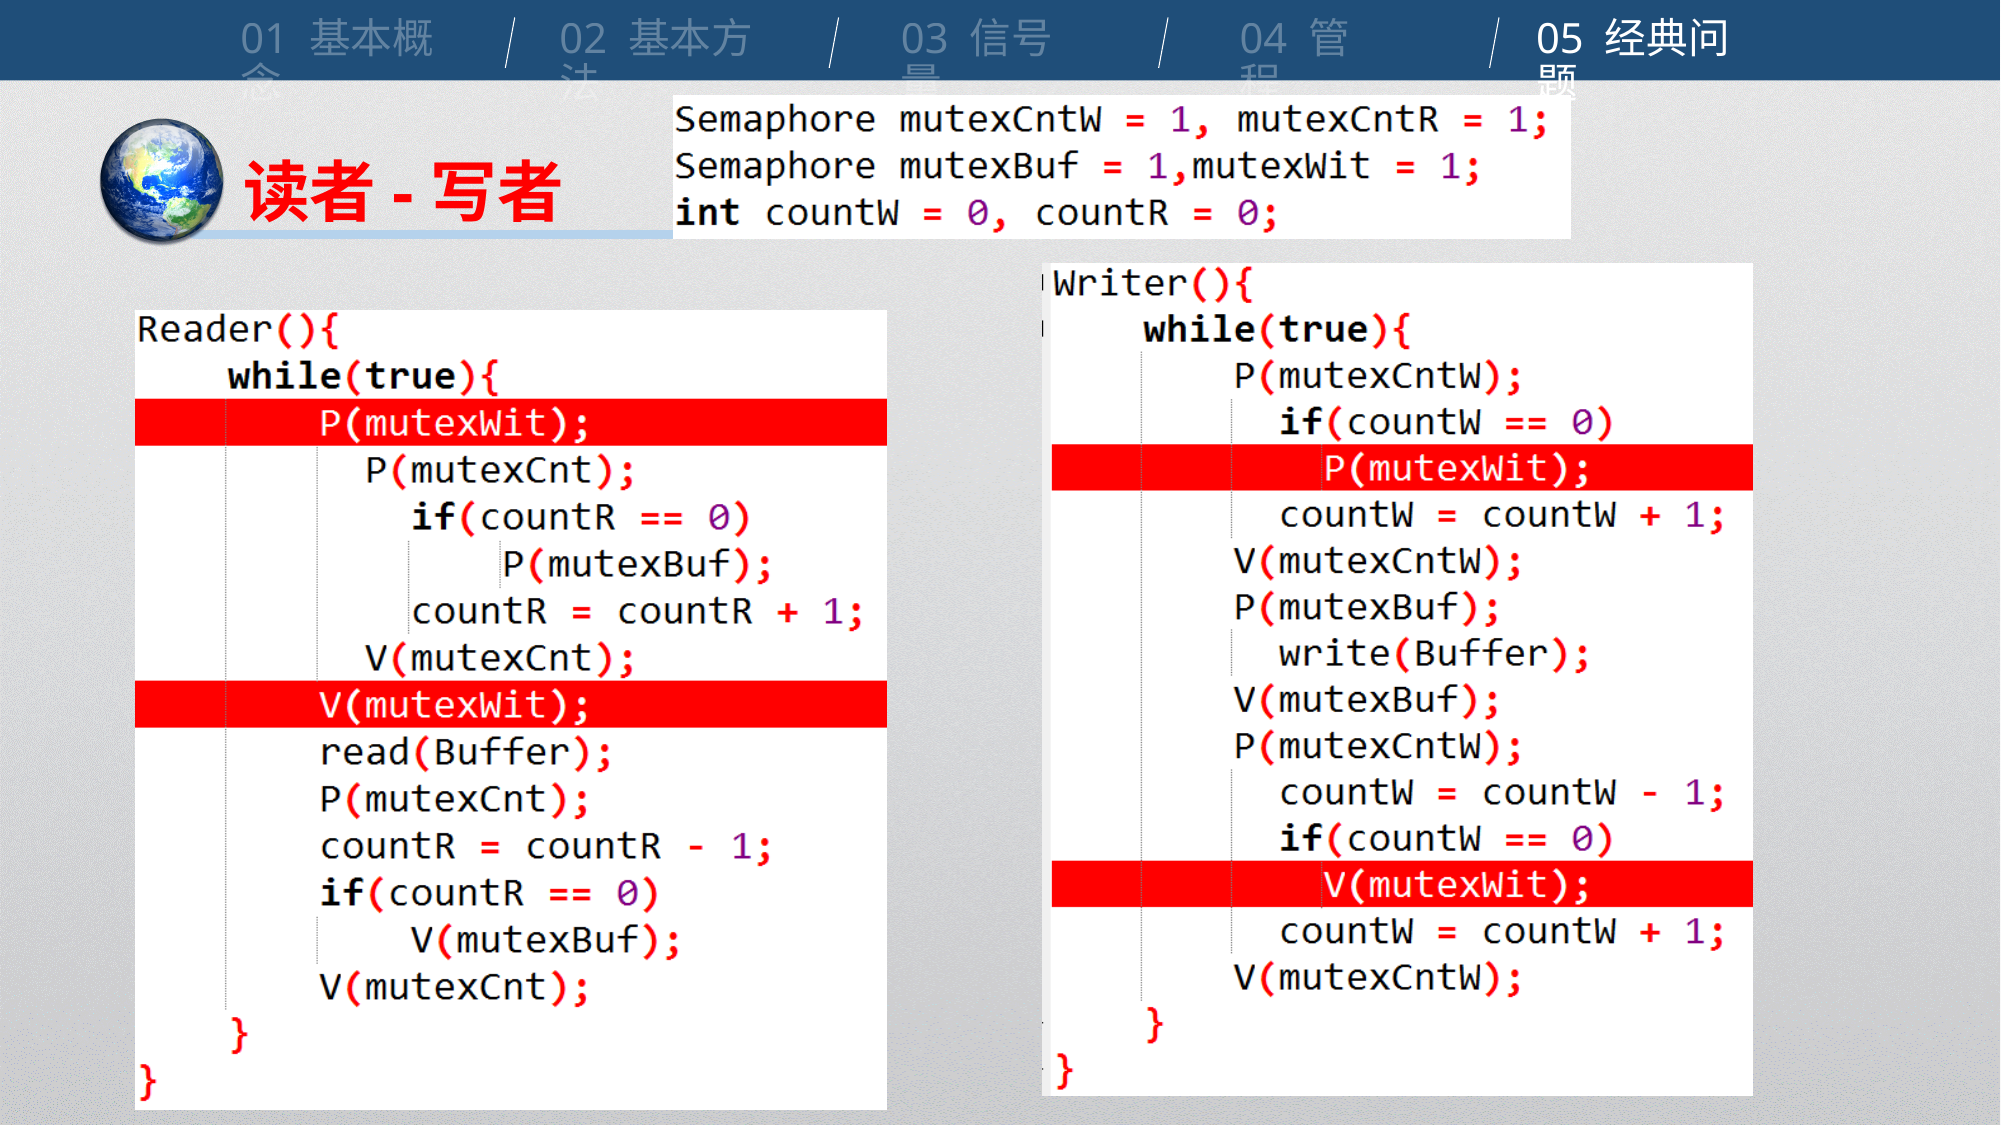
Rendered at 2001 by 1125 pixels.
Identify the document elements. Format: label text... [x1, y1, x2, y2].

list 04 管程 [1224, 9, 1398, 71]
list 01 基本概念 [225, 9, 483, 310]
text_box 读者-写者 [228, 142, 579, 238]
list 03 信号量 [886, 9, 1101, 71]
list 02 基本方法 [544, 9, 802, 71]
picture [0, 0, 2001, 1125]
list 05 经典问题 [1521, 10, 1779, 663]
